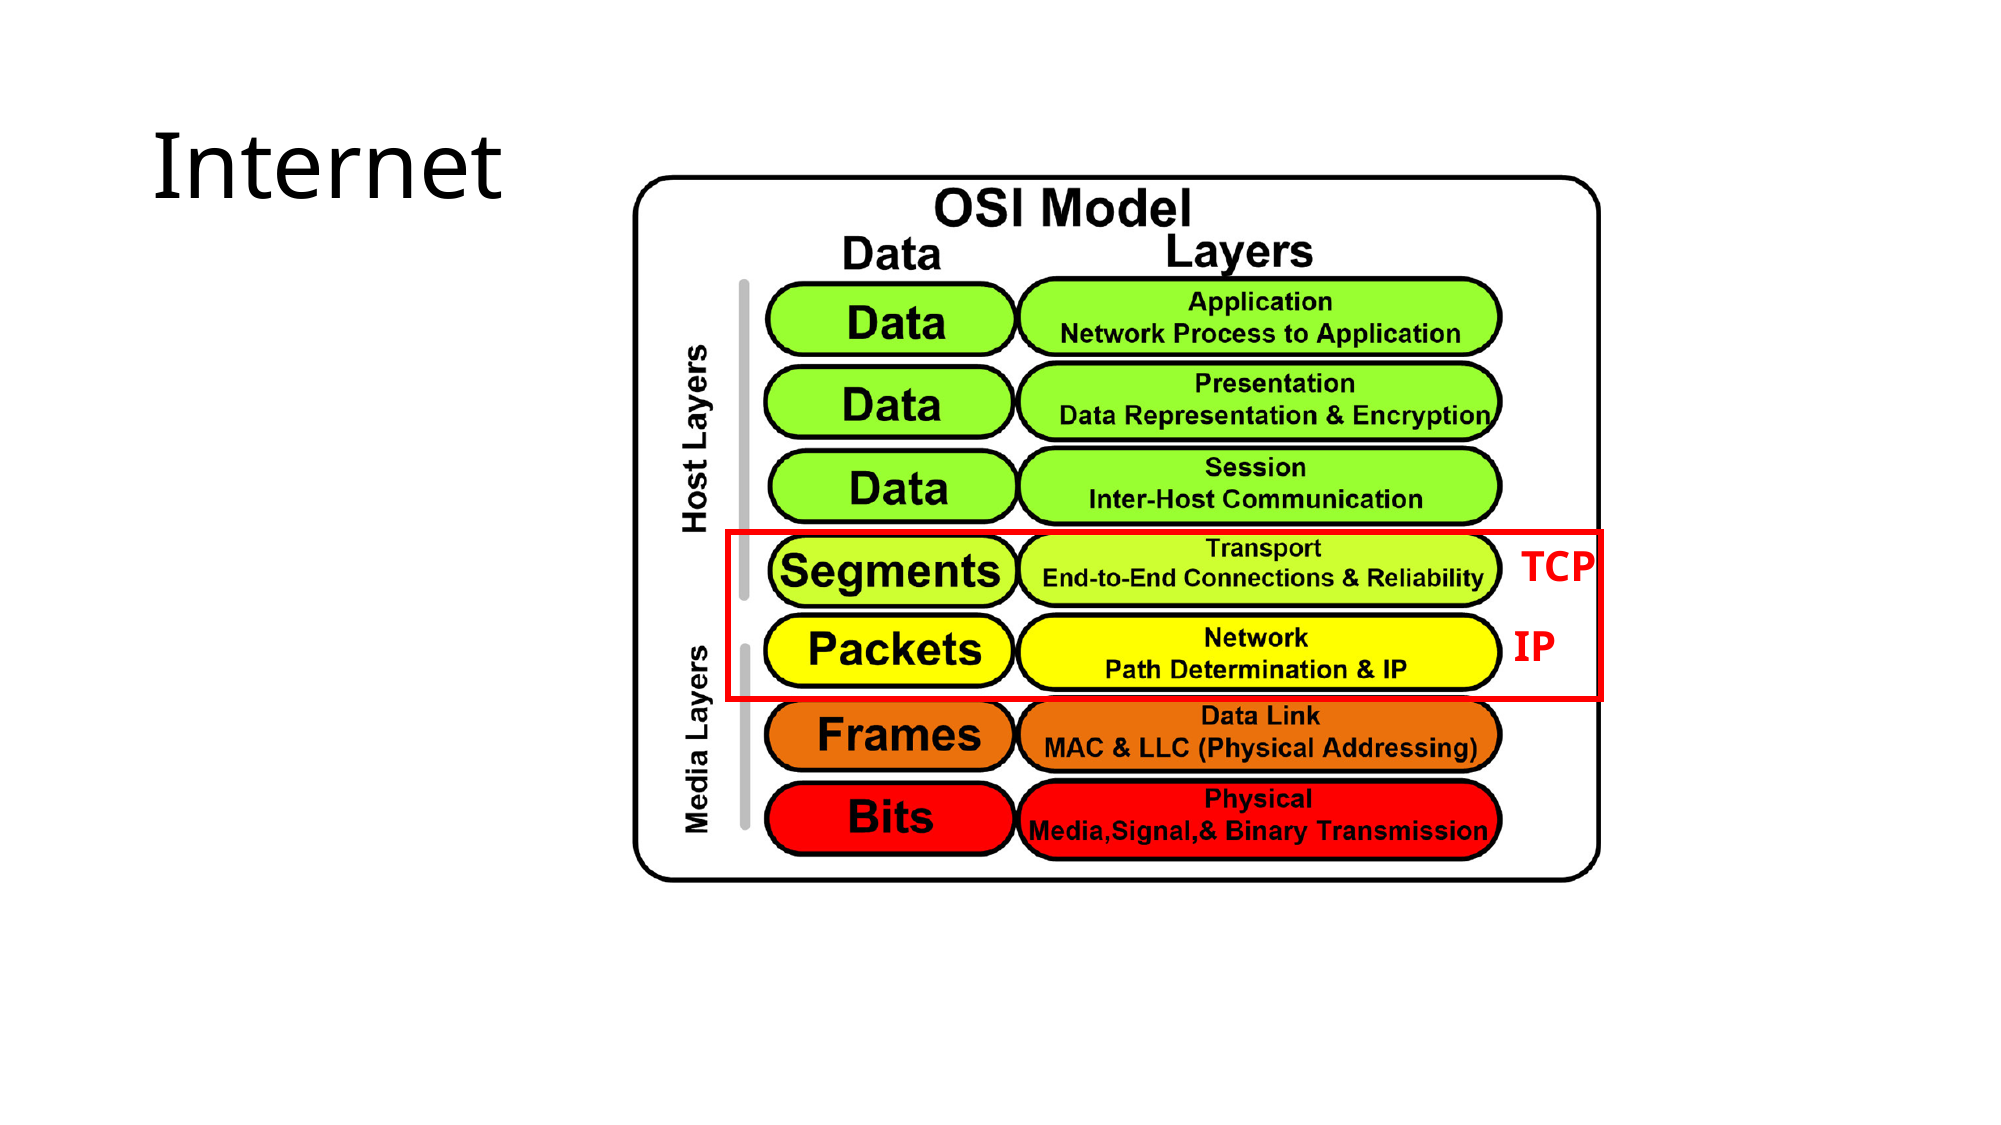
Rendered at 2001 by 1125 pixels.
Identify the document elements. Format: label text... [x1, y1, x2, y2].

title Internet [137, 59, 1863, 278]
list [632, 168, 1601, 883]
text_box TCP [1602, 532, 1612, 597]
